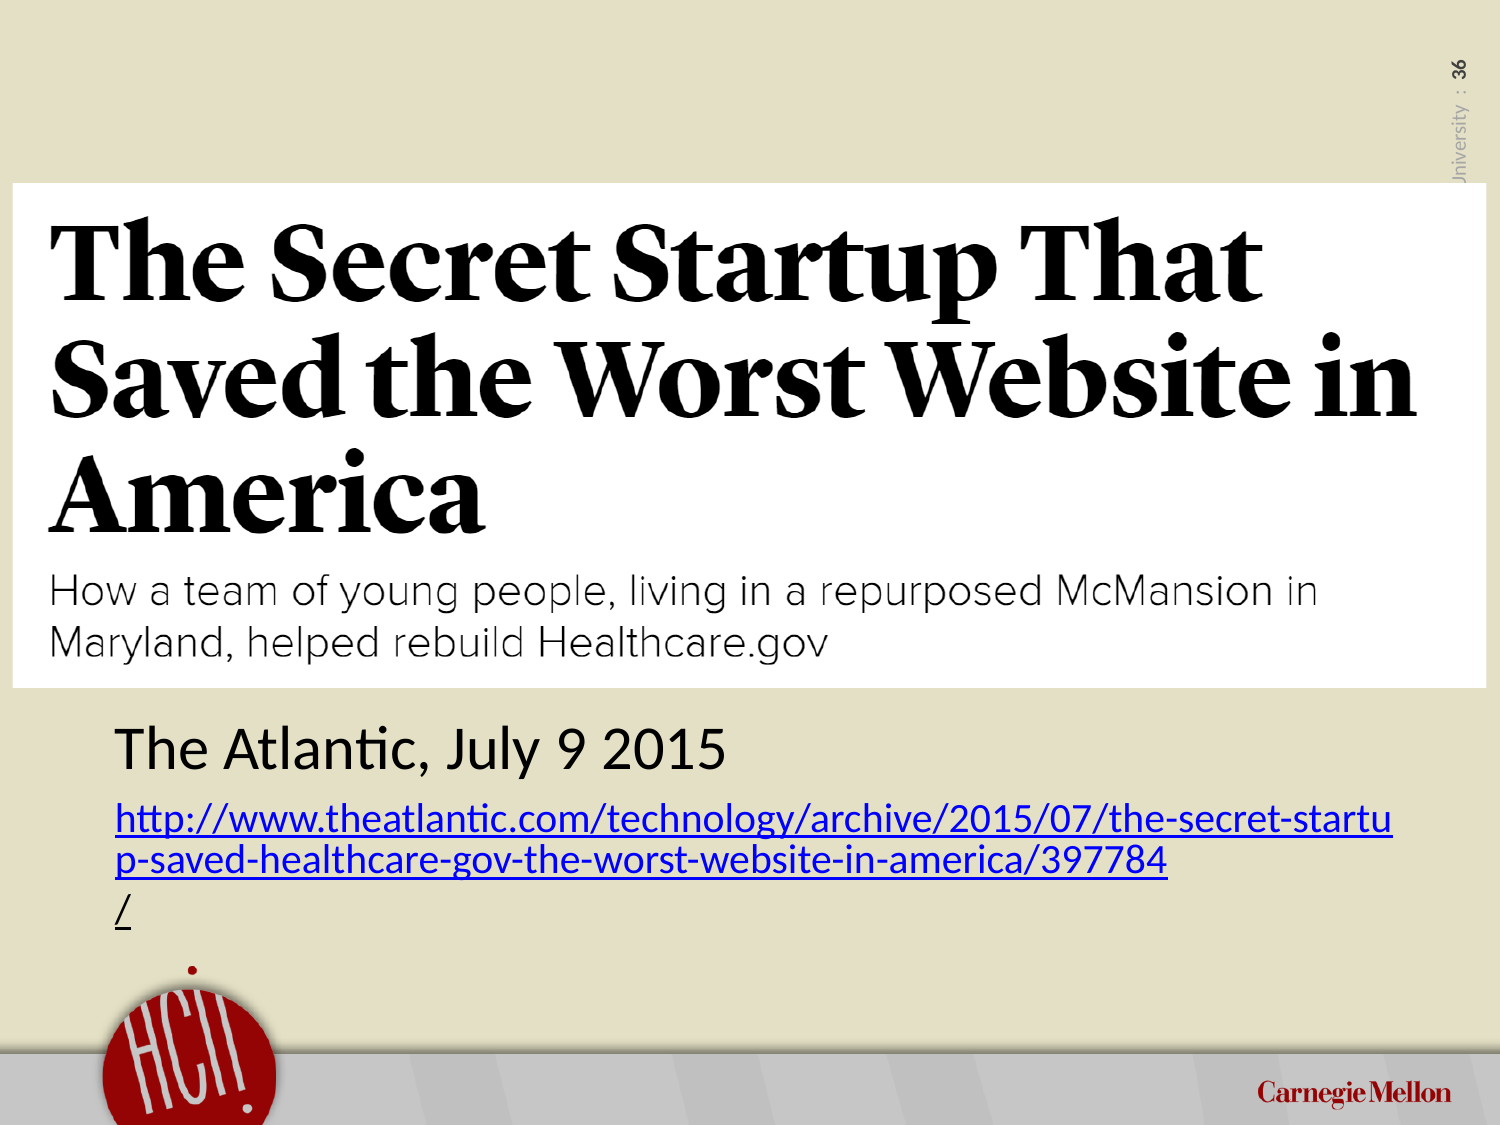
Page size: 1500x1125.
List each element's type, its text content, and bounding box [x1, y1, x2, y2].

picture [0, 0, 1500, 1125]
list The Atlantic, July 9 2015 http://www.theatlantic.com/technology/archive/2015/07/the-secret-startup-saved-healthcare-gov-the-worst-website-in-america/397784/ [99, 696, 1425, 1005]
